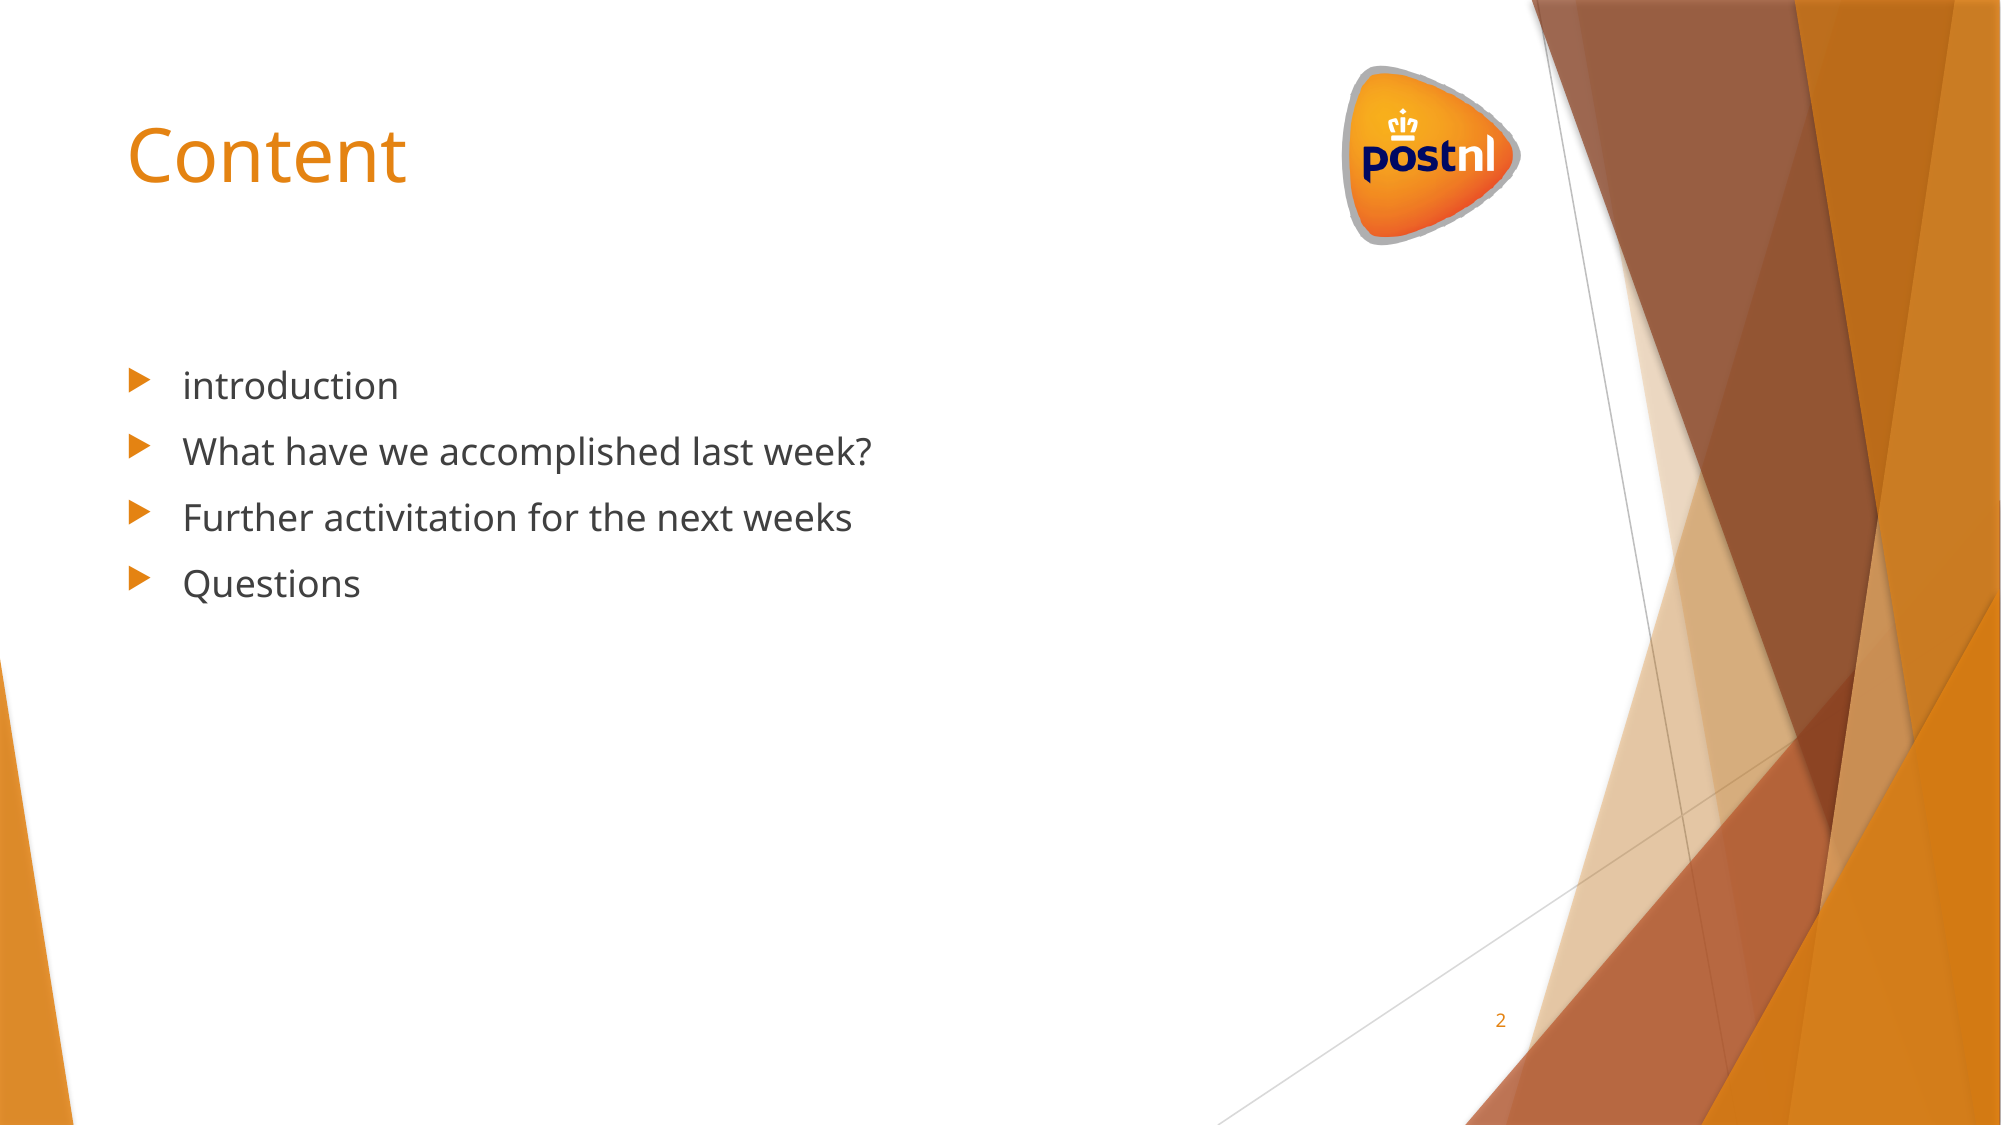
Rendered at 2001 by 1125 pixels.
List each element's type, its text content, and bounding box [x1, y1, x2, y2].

list introduction What have we accomplished last week? Further activitation for the next weeks Questions [111, 354, 1522, 992]
picture [1340, 65, 1522, 247]
title Content [111, 99, 1522, 317]
slide_number 2 [1409, 991, 1522, 1051]
